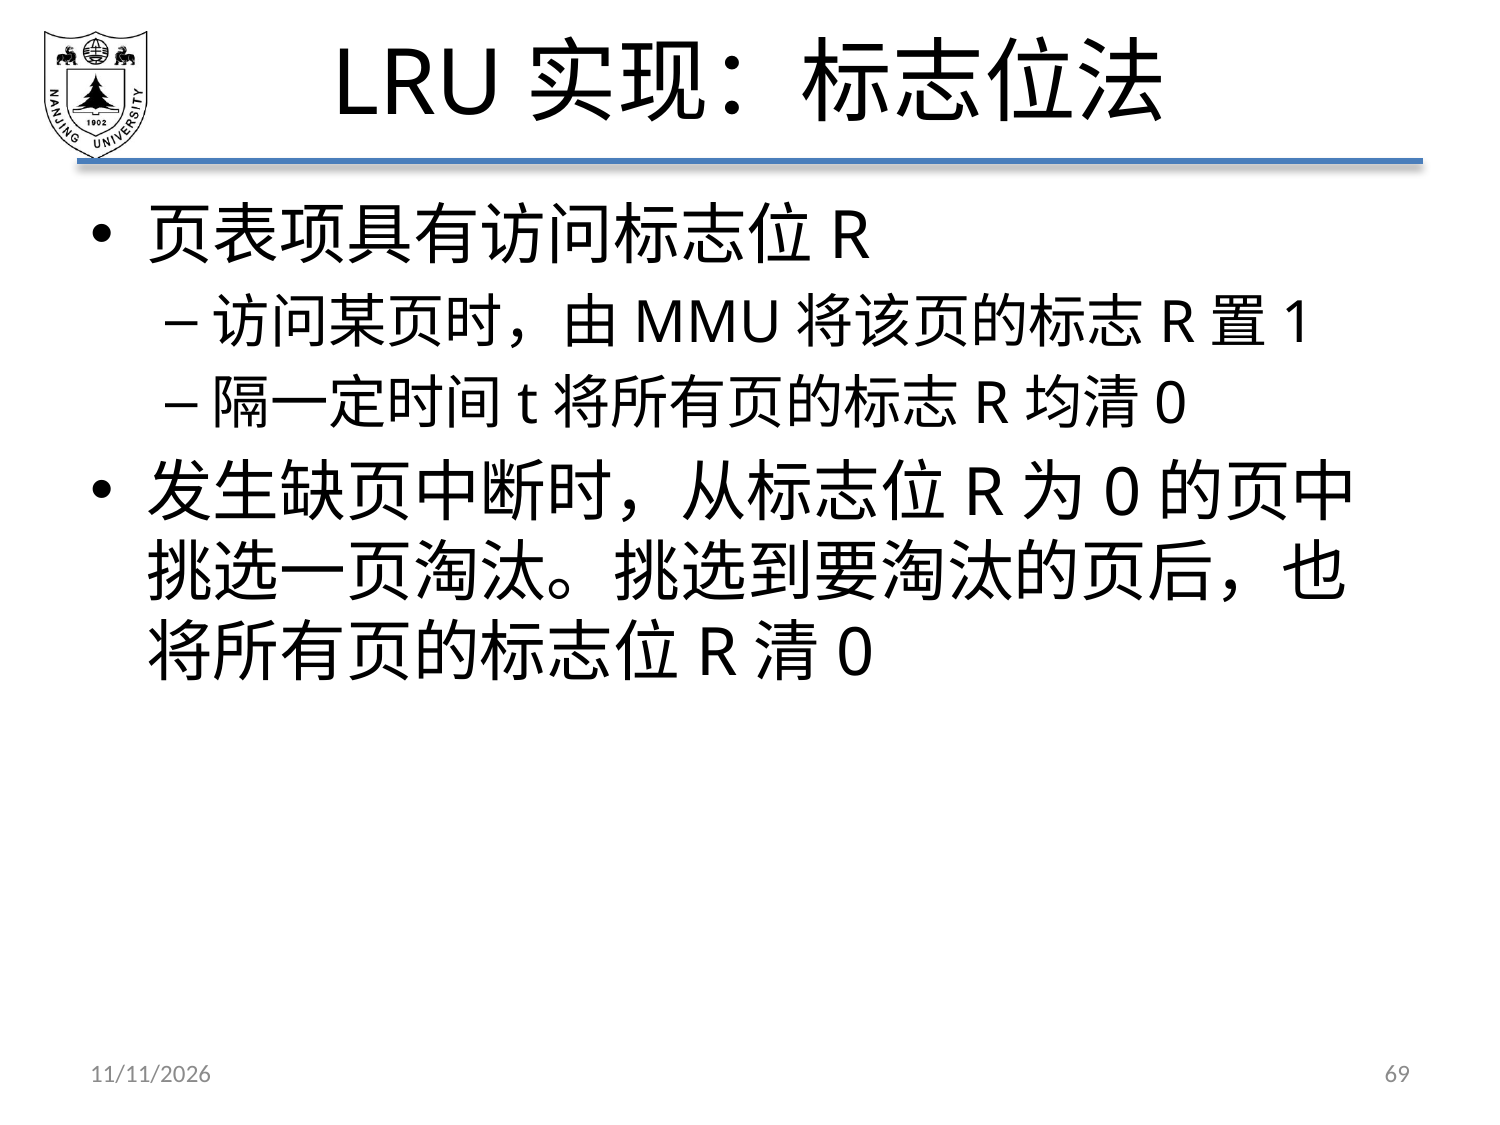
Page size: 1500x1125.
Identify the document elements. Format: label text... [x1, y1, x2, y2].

picture [41, 30, 75, 161]
title LRU实现：标志位法 [75, 0, 1425, 161]
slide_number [75, 1042, 425, 1103]
slide_number 69 [1074, 1042, 1425, 1103]
list 页表项具有访问标志位R 访问某页时，由MMU将该页的标志R置1 隔一定时间t将所有页的标志R均清0 发生缺页中断时，从标志位R为0的页中挑选一页淘汰。挑选到要淘汰的页后，也将所有页的标志位R清0 [75, 184, 1425, 1005]
